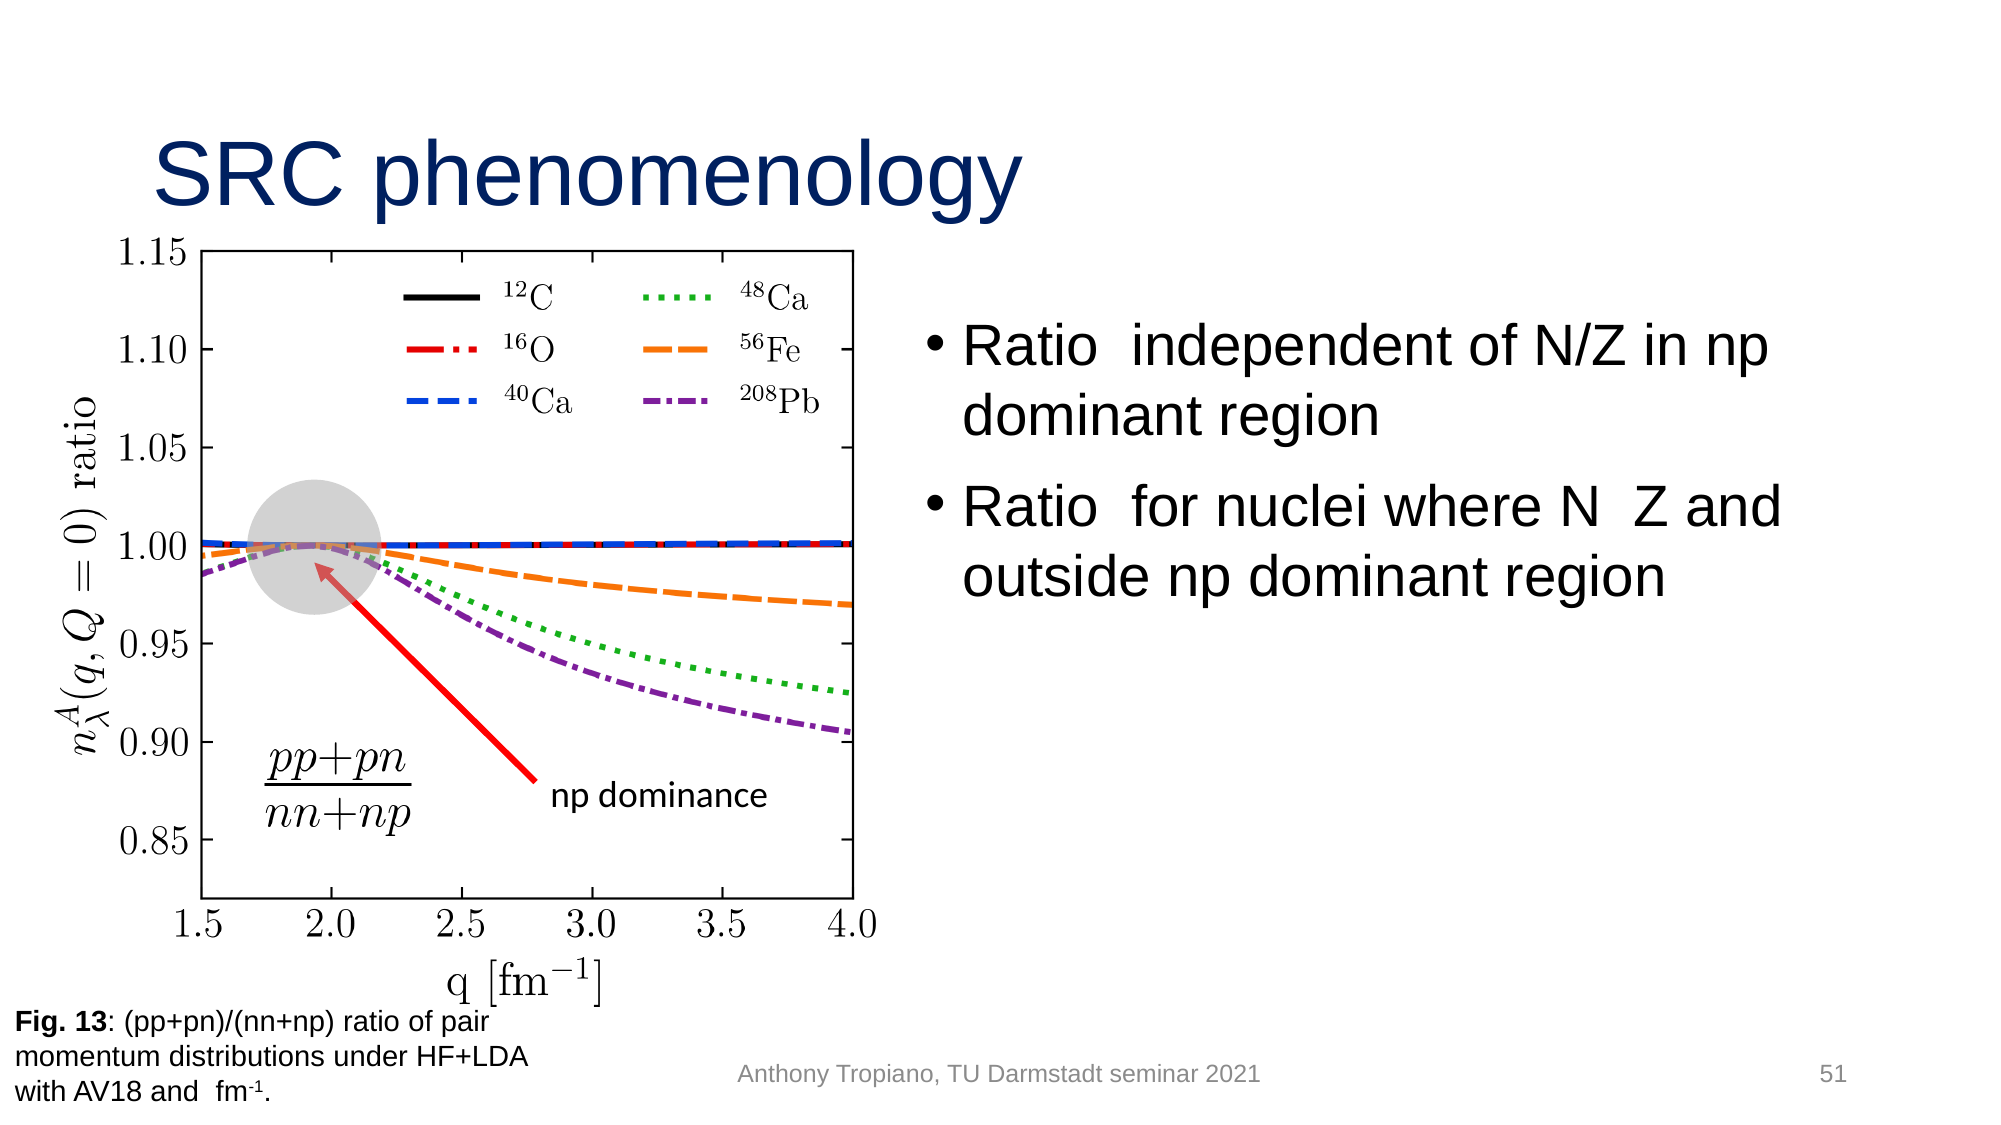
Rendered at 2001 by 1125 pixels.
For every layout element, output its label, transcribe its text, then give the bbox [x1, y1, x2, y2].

picture [35, 216, 899, 1027]
footer Anthony Tropiano, TU Darmstadt seminar 2021 [662, 1042, 1338, 1103]
title SRC phenomenology [137, 59, 1863, 278]
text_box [314, 562, 536, 782]
slide_number 51 [1412, 1042, 1863, 1103]
